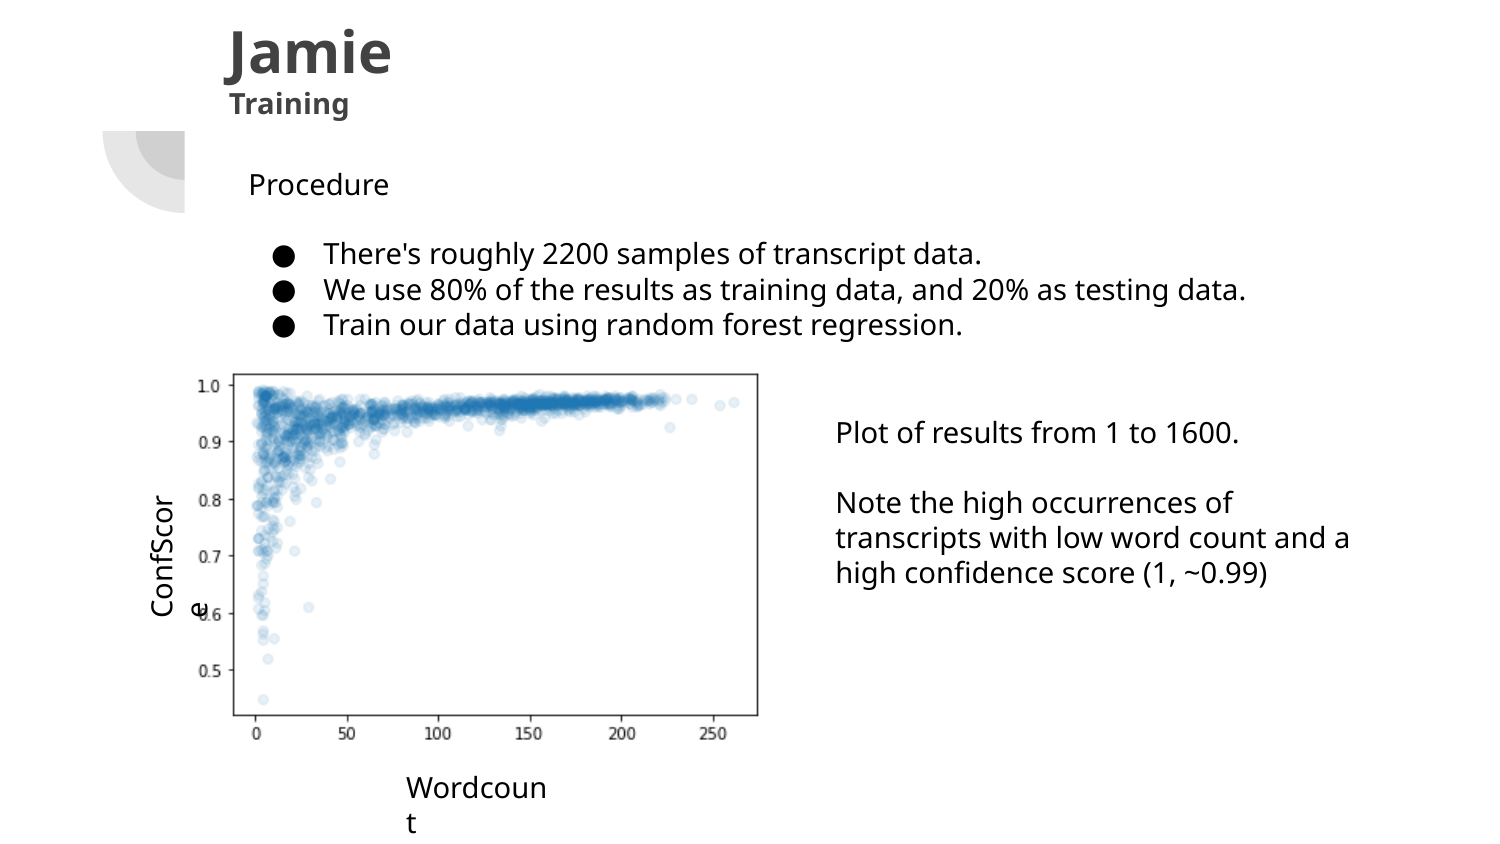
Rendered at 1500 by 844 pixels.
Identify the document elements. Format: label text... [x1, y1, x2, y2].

text_box ConfScore [128, 467, 163, 634]
title Jamie Training [213, 0, 1368, 118]
text_box Plot of results from 1 to 1600. Note the high occurrences of transcripts with low word count and a high confidence score (1, ~0.99) [820, 399, 1390, 703]
text_box Wordcount [391, 761, 571, 812]
picture [168, 366, 793, 755]
text_box Procedure There's roughly 2200 samples of transcript data. We use 80% of the results as training data, and 20% as testing data. Train our data using random forest regression. [233, 150, 1356, 367]
